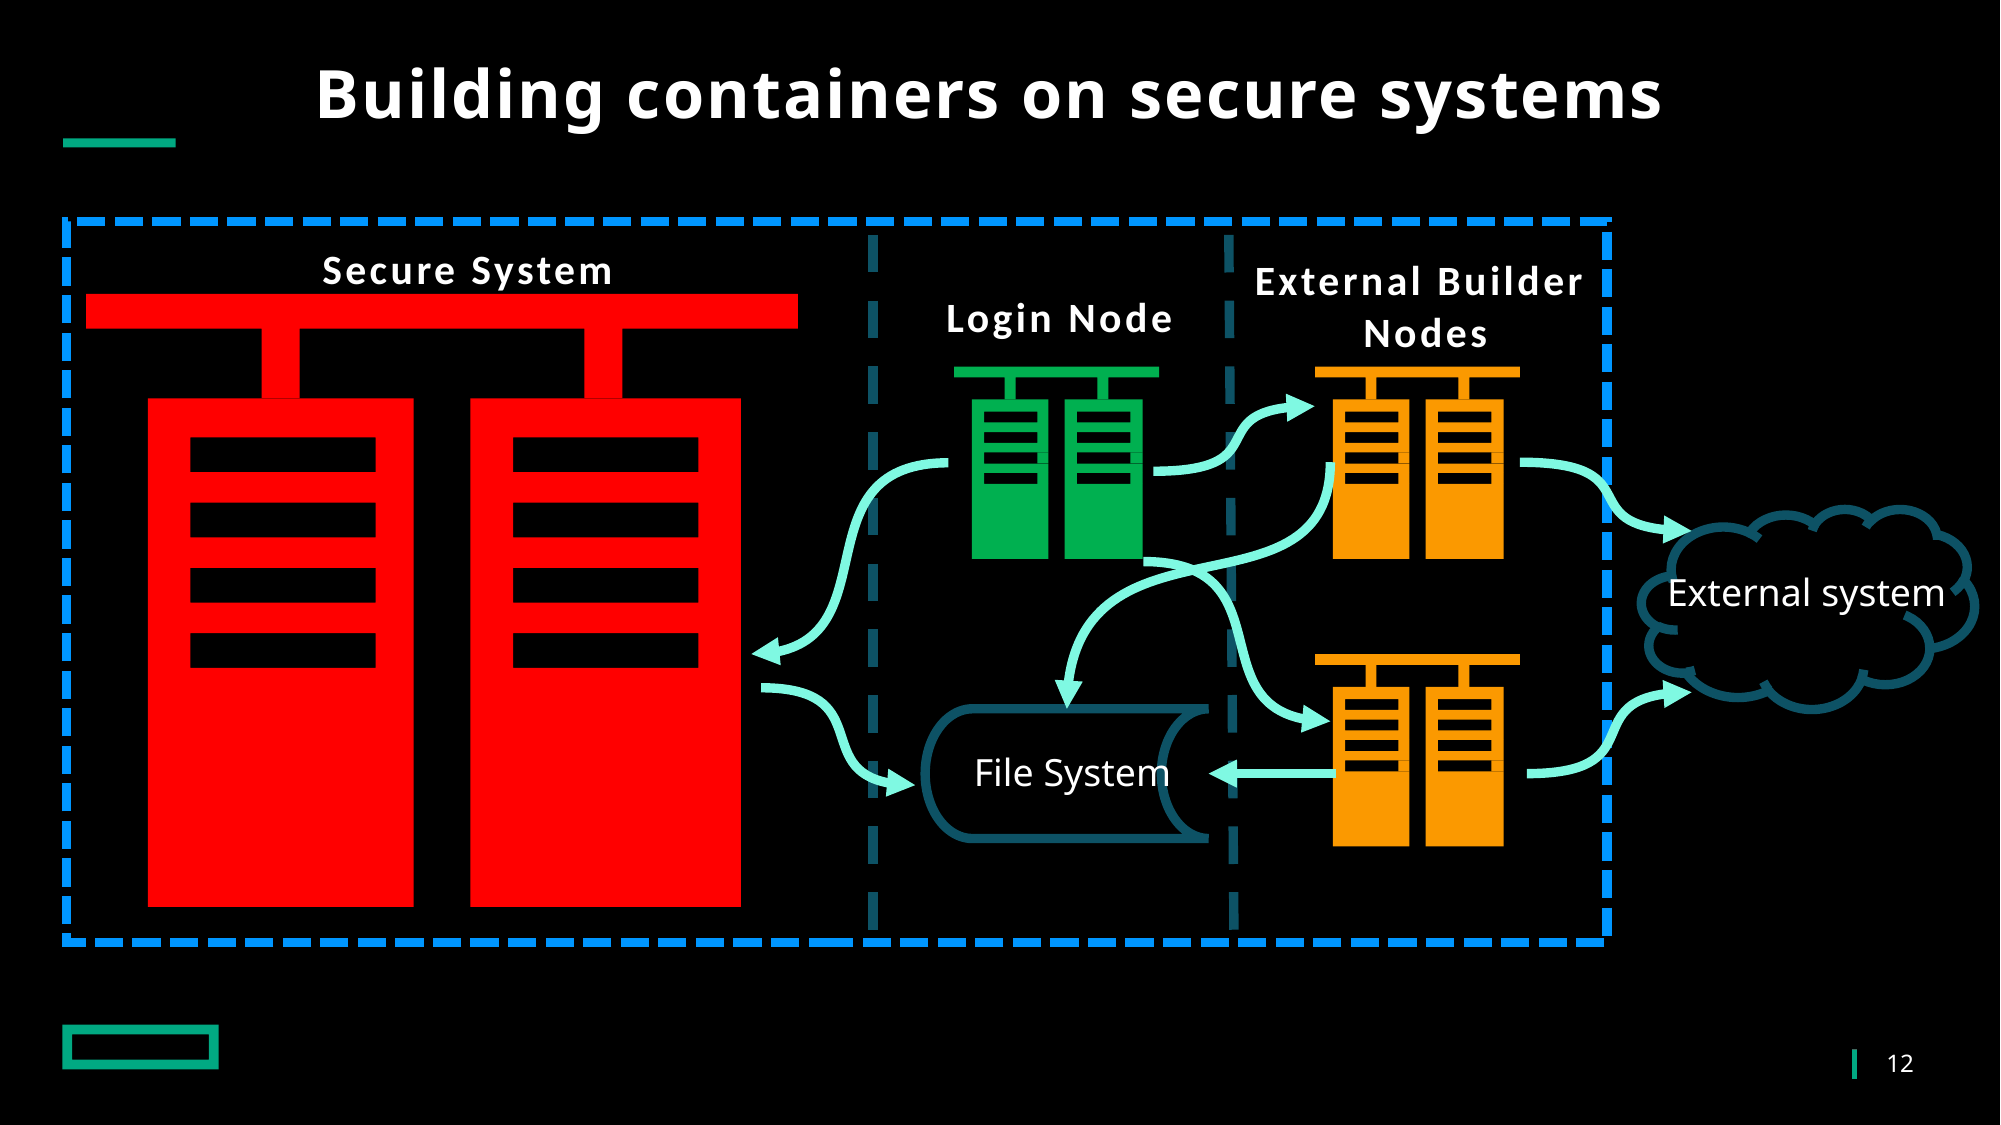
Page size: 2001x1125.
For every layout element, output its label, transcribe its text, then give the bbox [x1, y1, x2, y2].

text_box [86, 234, 1975, 943]
picture [1852, 1043, 1857, 1079]
title Building containers on secure systems [42, 60, 1938, 135]
text_box [66, 221, 1607, 943]
slide_number 12 [1837, 1033, 1950, 1094]
